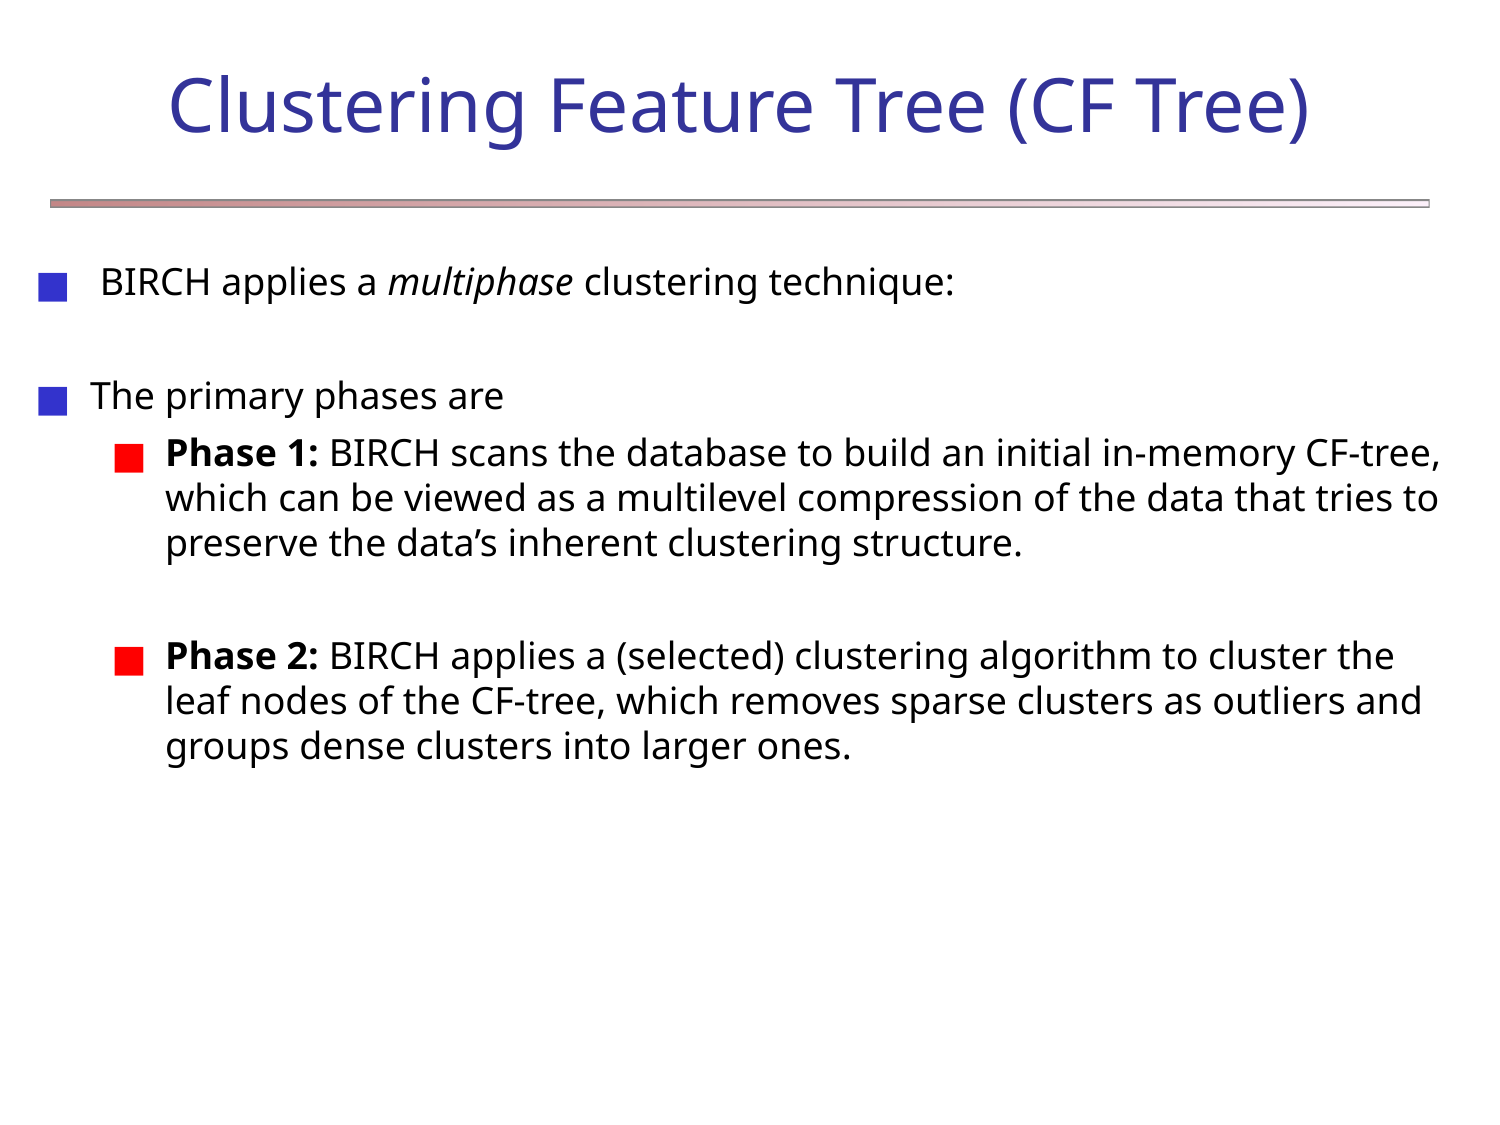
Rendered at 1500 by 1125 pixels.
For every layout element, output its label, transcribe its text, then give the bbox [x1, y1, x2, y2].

title Clustering Feature Tree (CF Tree) [99, 62, 1379, 163]
list BIRCH applies a multiphase clustering technique: The primary phases are Phase 1: BIRCH scans the database to build an initial in-memory CF-tree, which can be viewed as a multilevel compression of the data that tries to preserve the data’s inherent clustering structure. Phase 2: BIRCH applies a (selected) clustering algorithm to cluster the leaf nodes of the CF-tree, which removes sparse clusters as outliers and groups dense clusters into larger ones. [0, 186, 1468, 1025]
